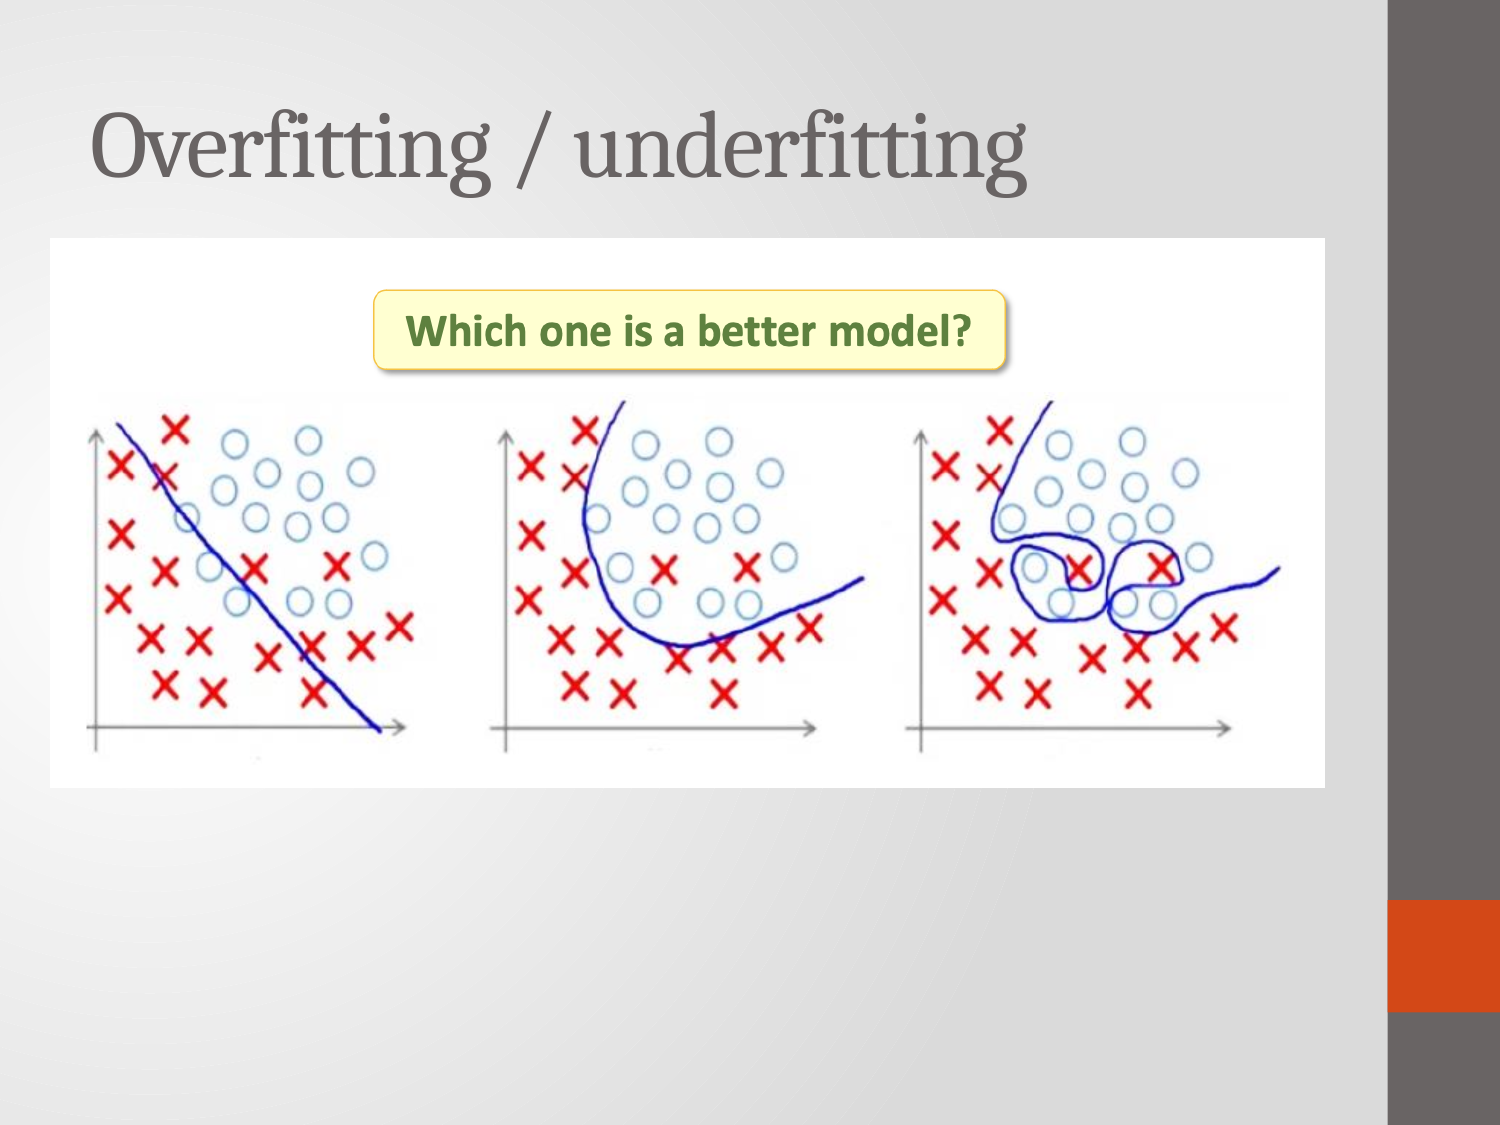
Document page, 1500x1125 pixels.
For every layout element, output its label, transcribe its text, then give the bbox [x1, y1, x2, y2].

title Overfitting / underfitting [75, 45, 1325, 232]
picture [49, 238, 1326, 789]
